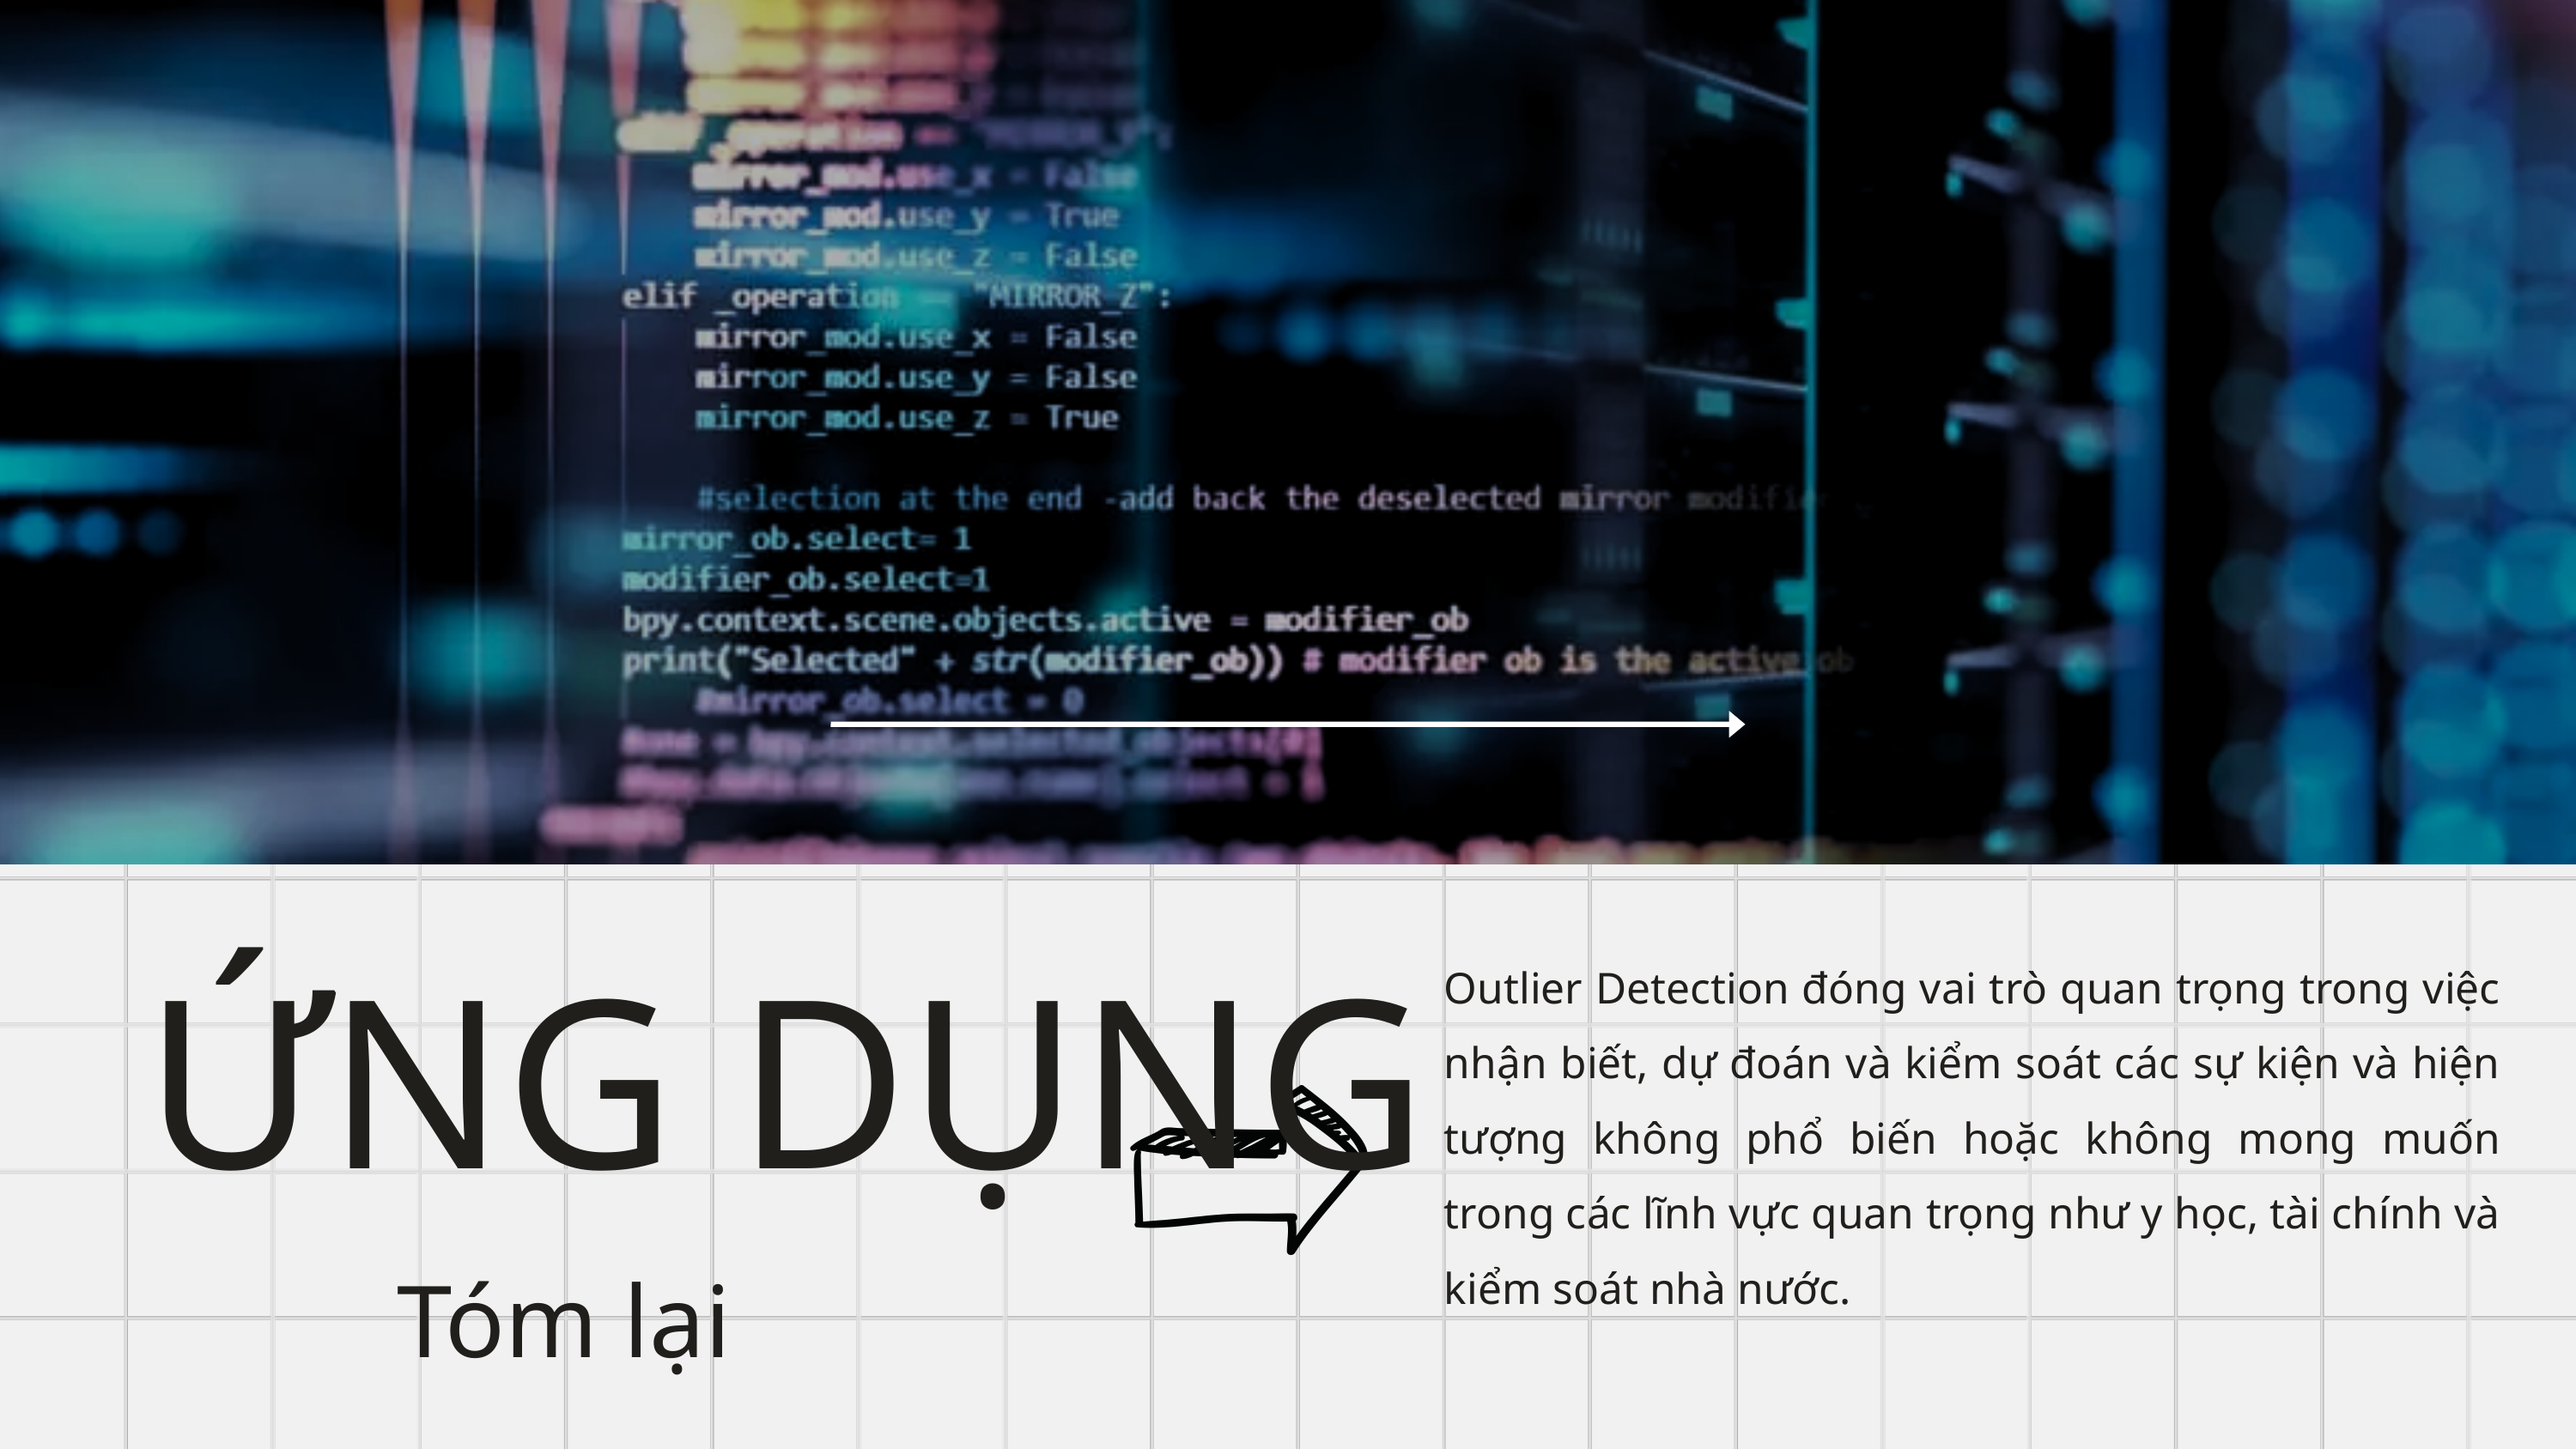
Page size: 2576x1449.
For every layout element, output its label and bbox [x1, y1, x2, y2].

text_box [0, 0, 2576, 1449]
